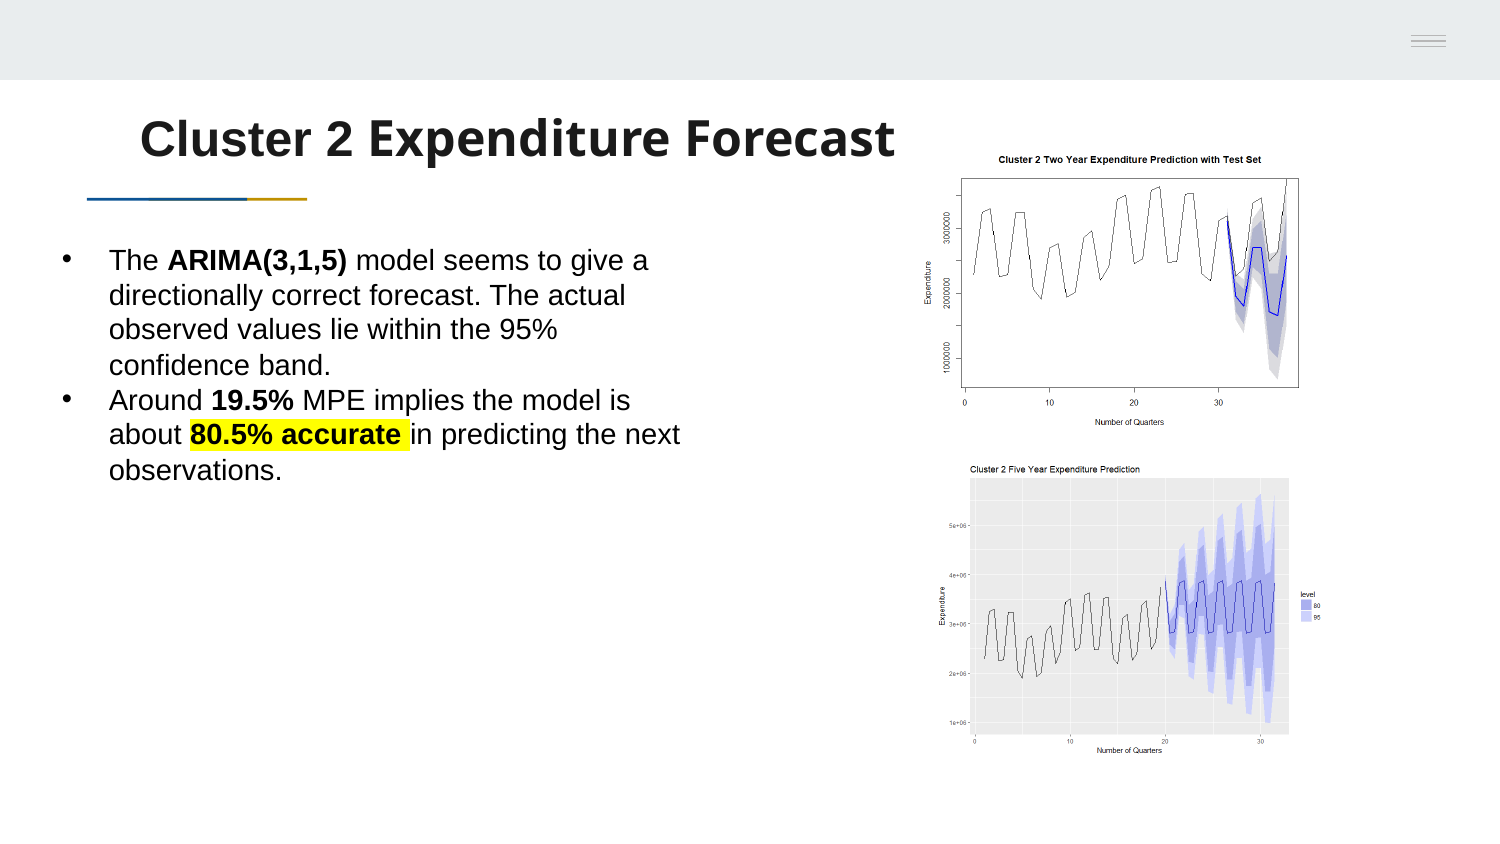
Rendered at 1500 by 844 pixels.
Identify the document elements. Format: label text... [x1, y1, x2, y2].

text_box The ARIMA(3,1,5) model seems to give a directionally correct forecast. The actual observed values lie within the 95% confidence band. Around 19.5% MPE implies the model is about 80.5% accurate in predicting the next observations. [46, 233, 702, 599]
picture [921, 138, 1319, 438]
text_box Cluster 2 Expenditure Forecast [124, 91, 1387, 180]
picture [934, 460, 1329, 757]
